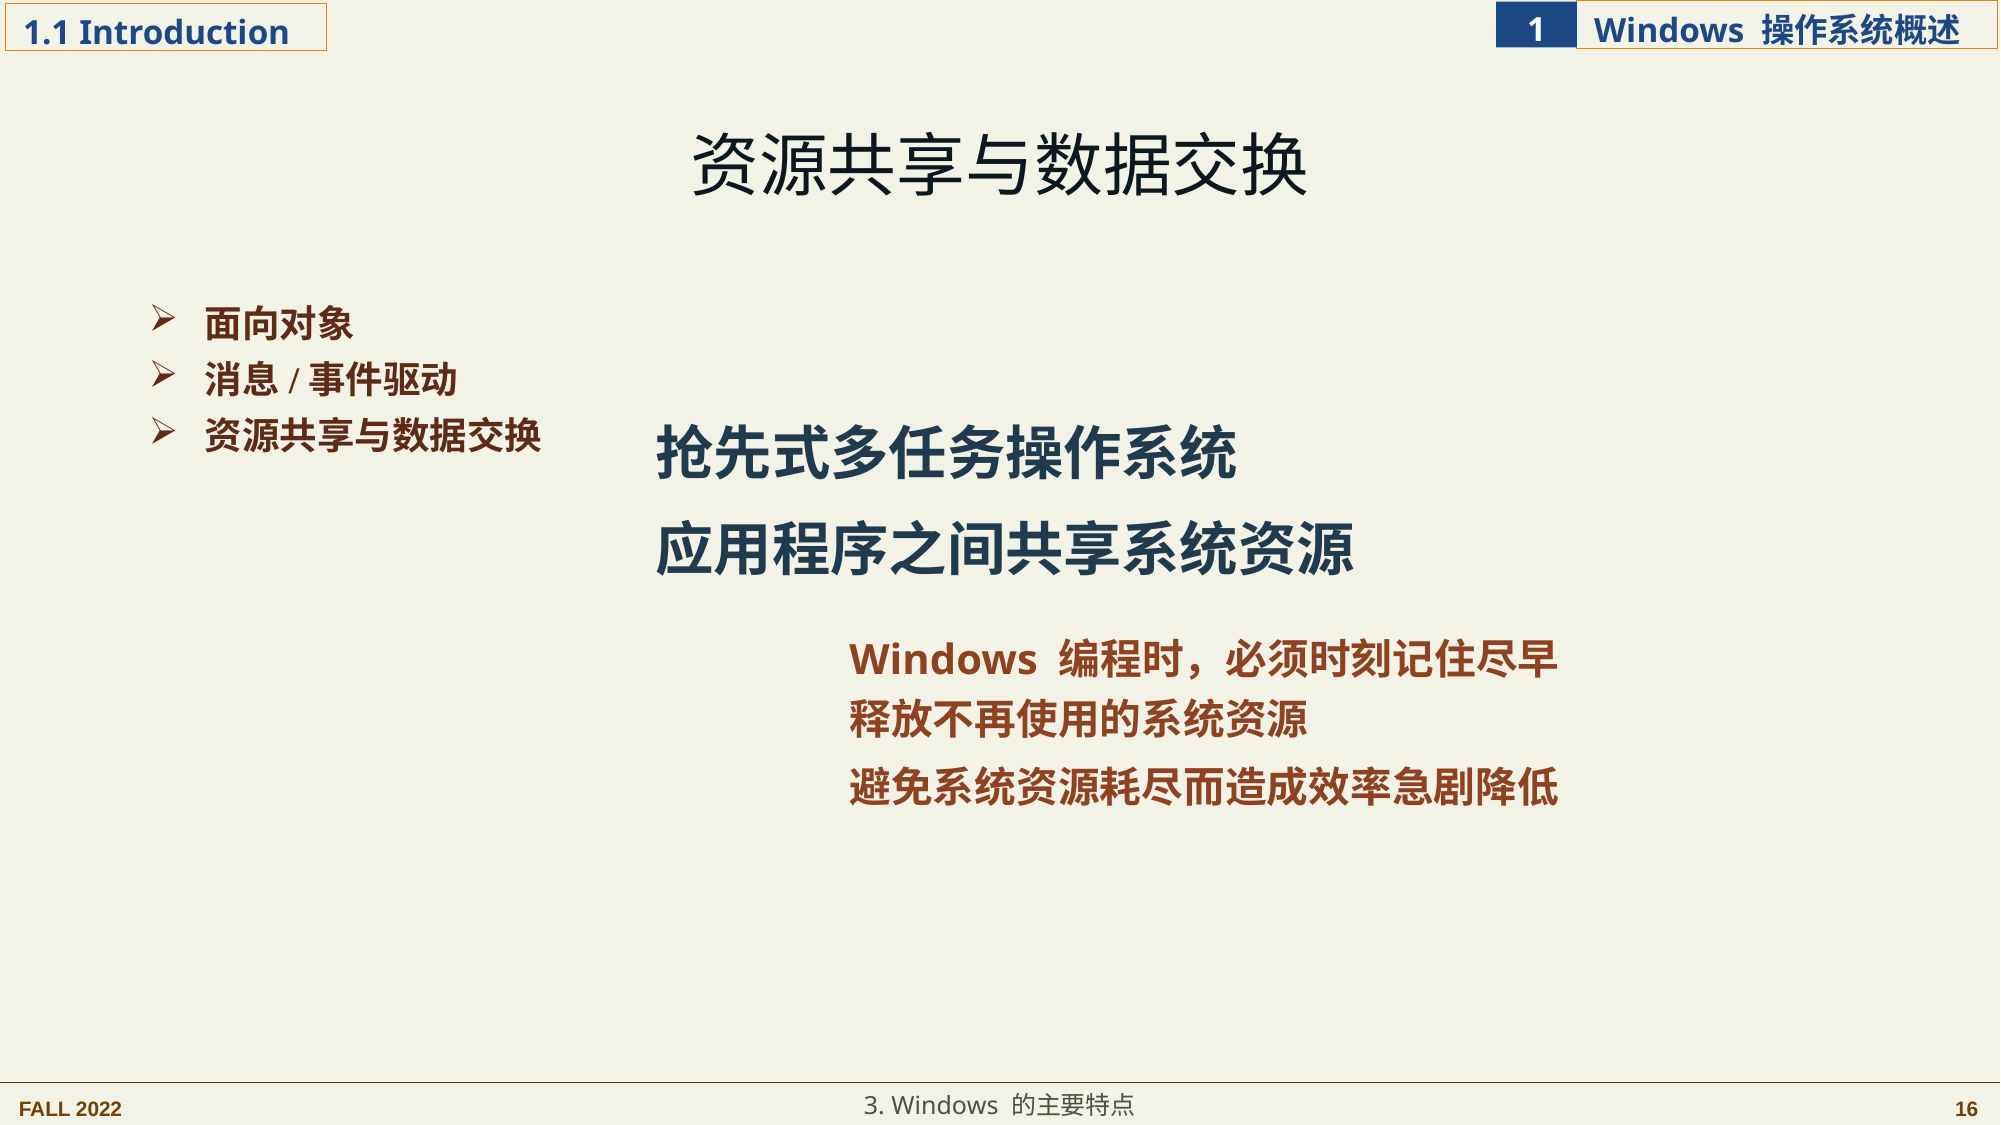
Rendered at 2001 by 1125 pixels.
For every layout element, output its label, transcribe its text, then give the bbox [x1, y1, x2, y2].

title 资源共享与数据交换 [137, 59, 1863, 278]
text_box 3. Windows 的主要特点 [249, 1076, 1751, 1125]
text_box 抢先式多任务操作系统 应用程序之间共享系统资源 [641, 395, 1392, 590]
list 面向对象 消息/事件驱动 资源共享与数据交换 [137, 299, 1863, 1014]
text_box Windows 编程时，必须时刻记住尽早释放不再使用的系统资源 避免系统资源耗尽而造成效率急剧降低 [834, 615, 1585, 819]
